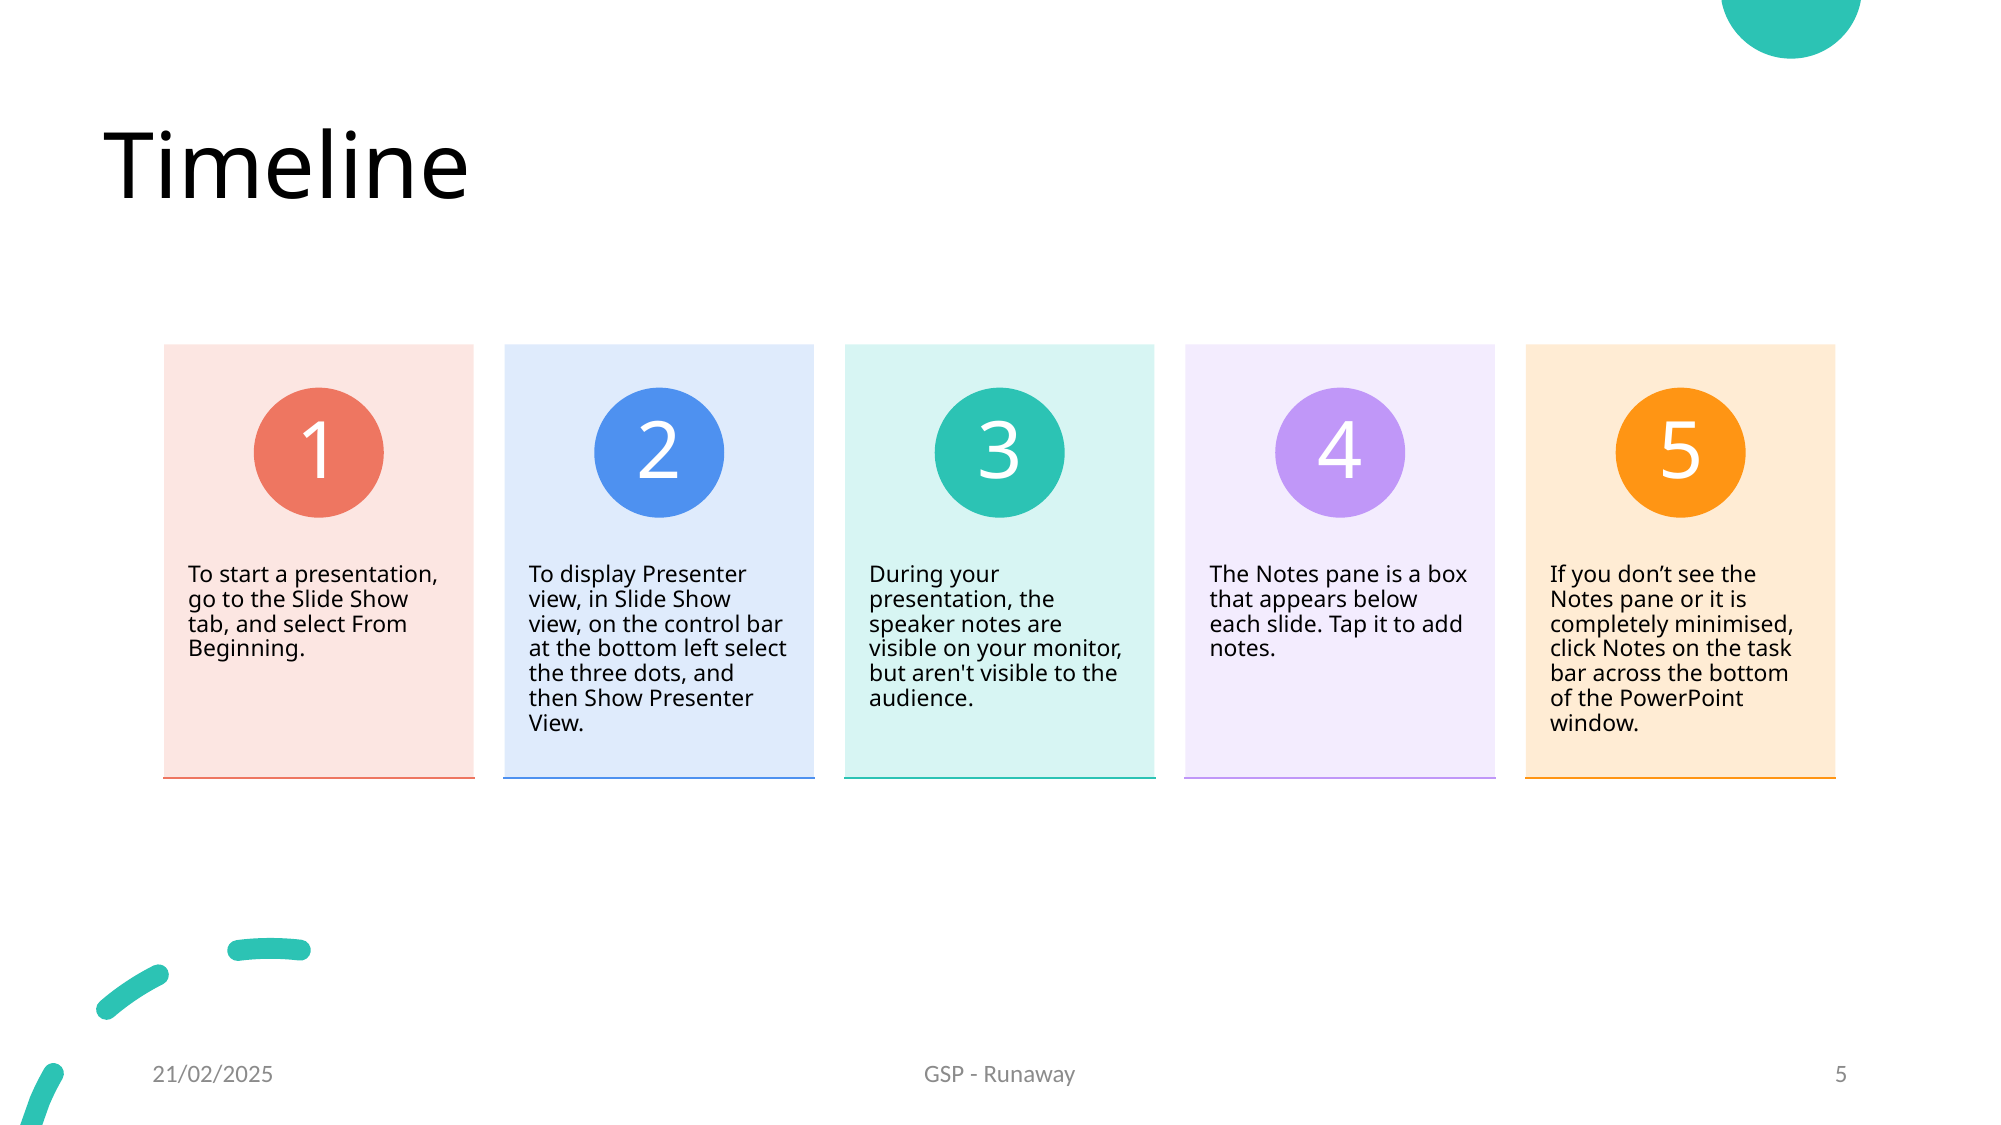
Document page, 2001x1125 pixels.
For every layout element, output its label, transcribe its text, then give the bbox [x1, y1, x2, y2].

footer GSP - Runaway [662, 1042, 1338, 1103]
slide_number 5 [1412, 1042, 1863, 1103]
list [163, 259, 1836, 863]
title Timeline [88, 59, 1814, 278]
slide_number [137, 1042, 588, 1103]
